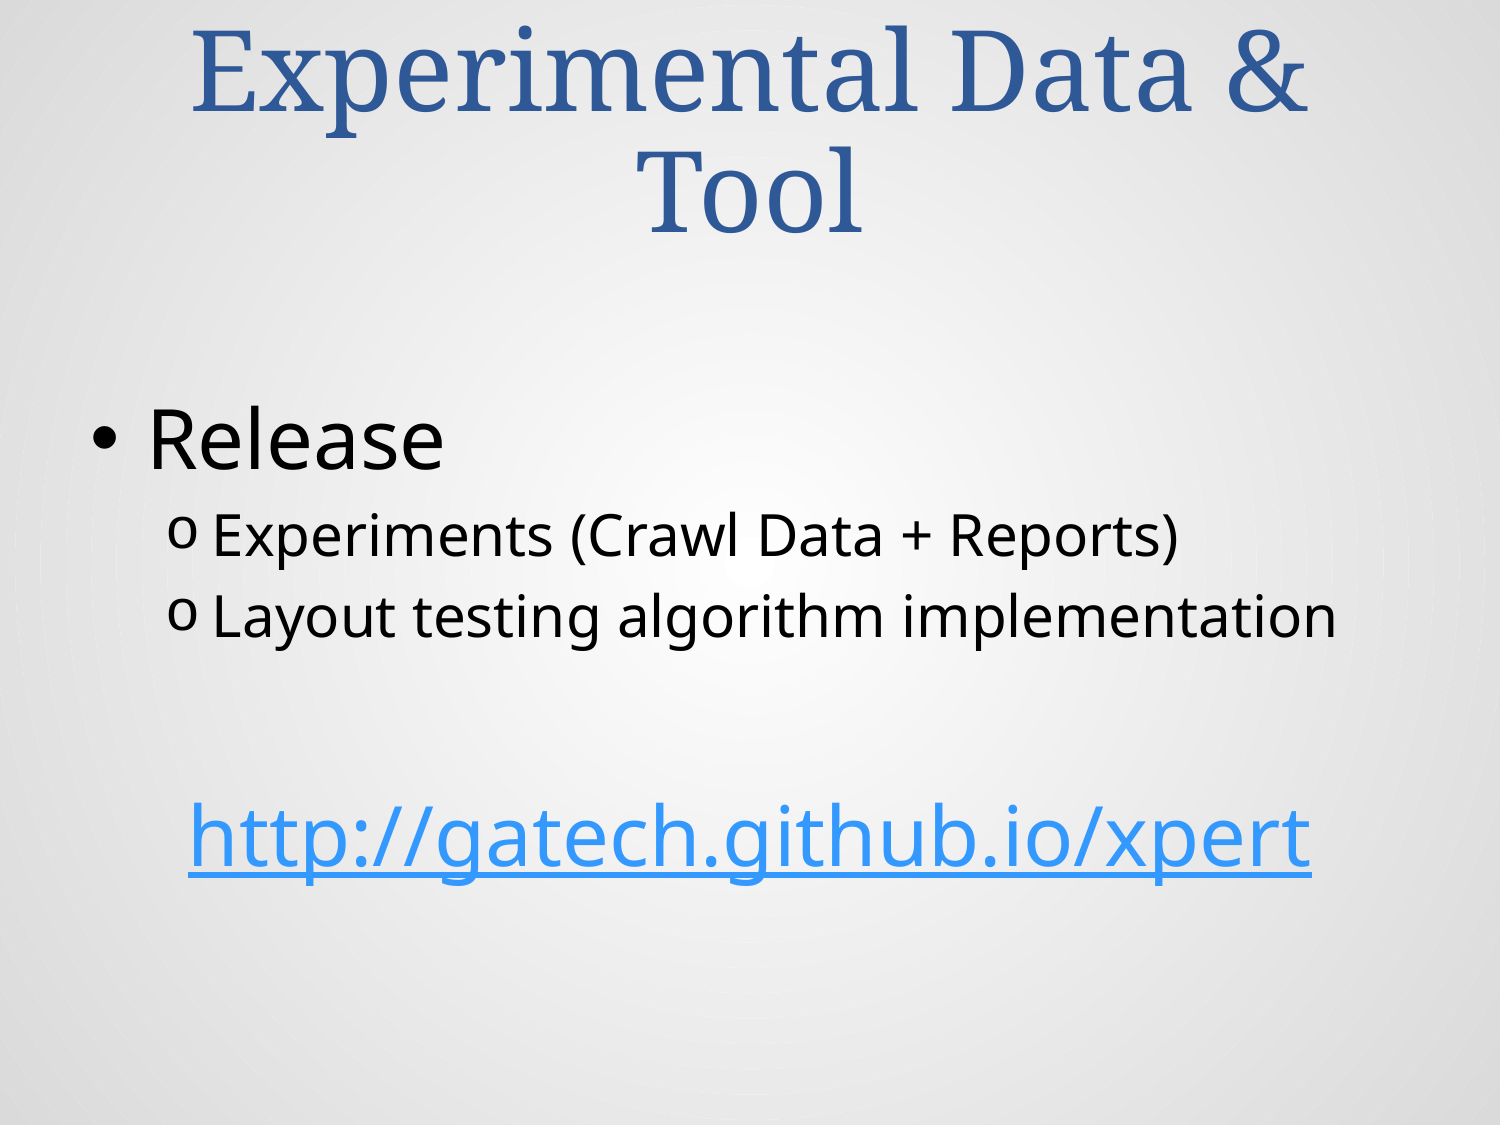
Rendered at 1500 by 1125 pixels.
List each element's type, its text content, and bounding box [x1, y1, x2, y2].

title Experimental Data & Tool [75, 0, 1425, 262]
list Release Experiments (Crawl Data + Reports) Layout testing algorithm implementation http://gatech.github.io/xpert [75, 262, 1425, 1005]
